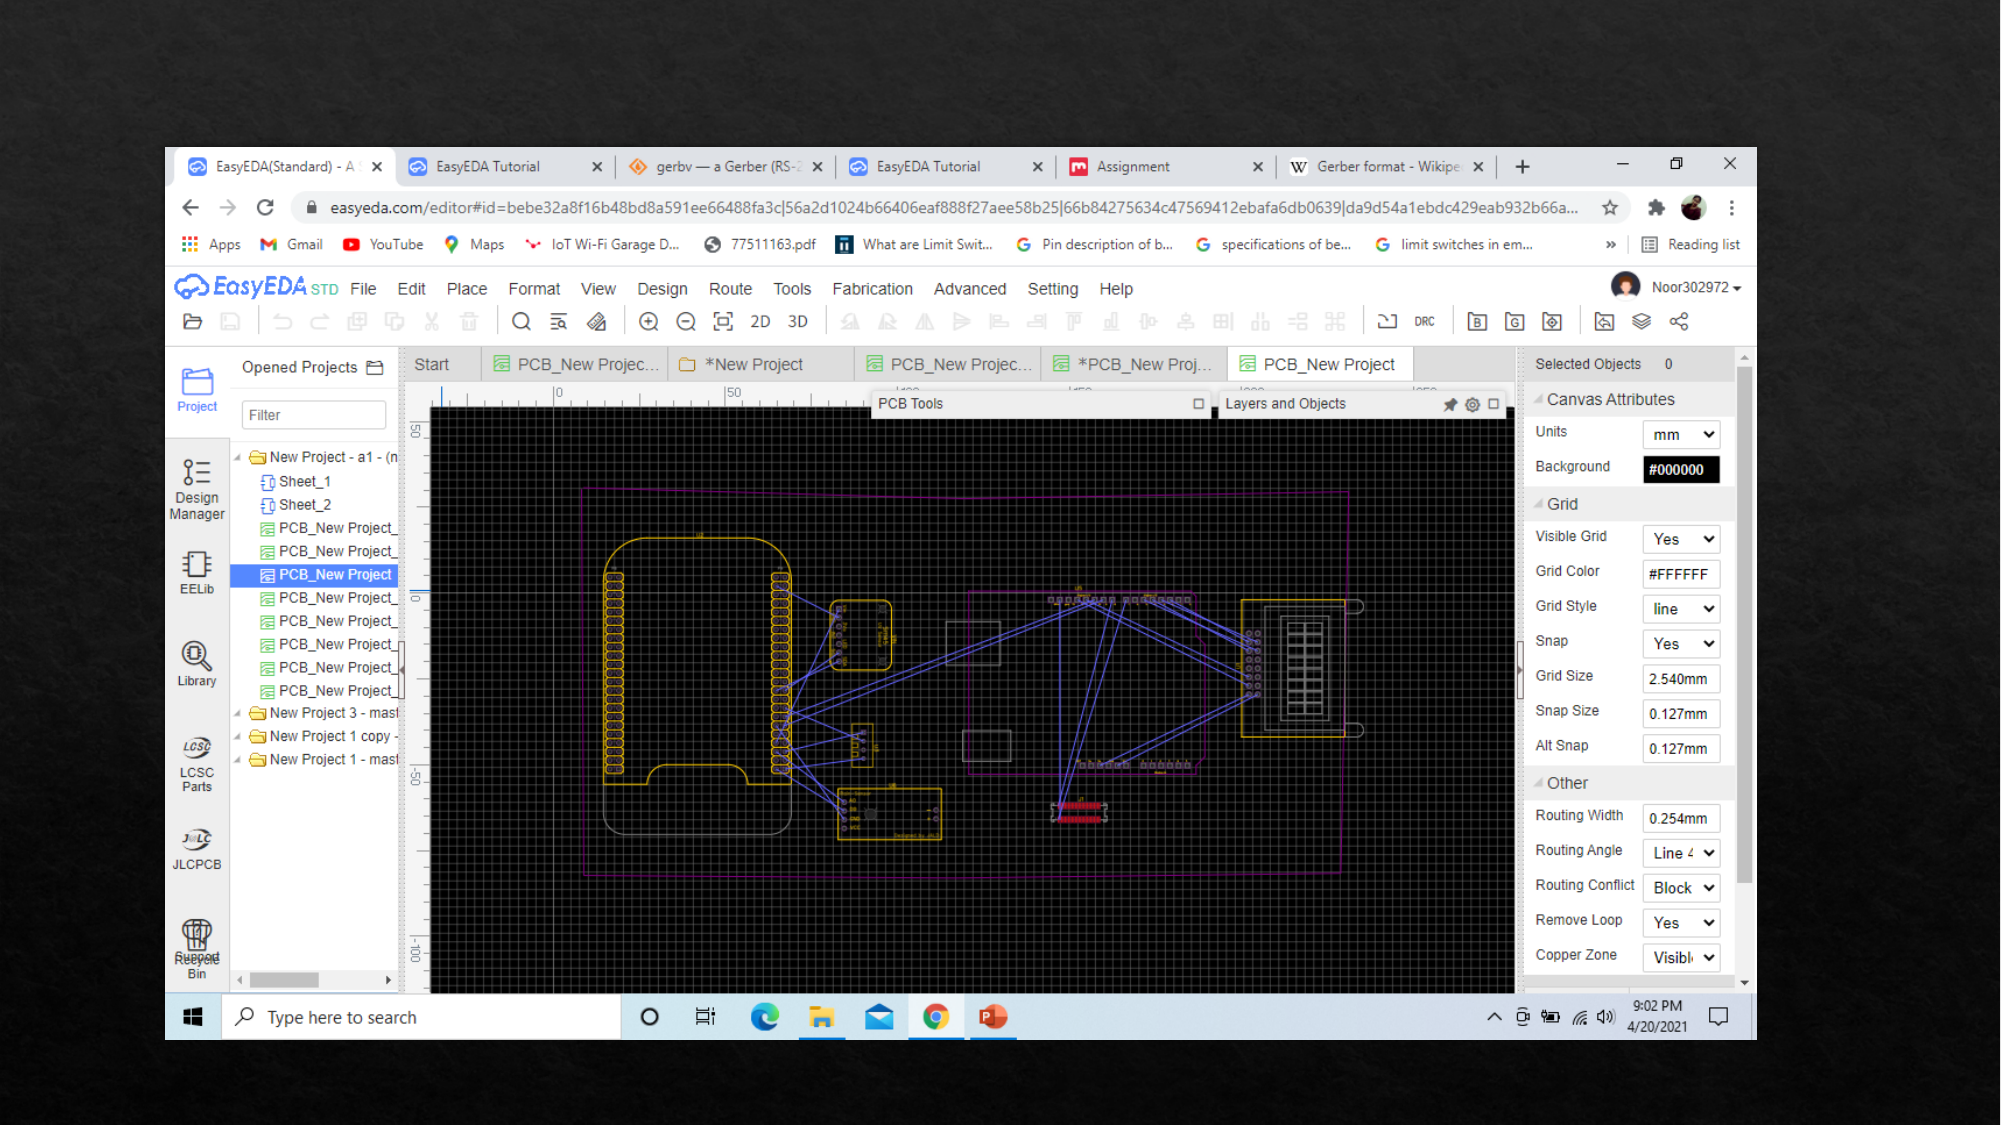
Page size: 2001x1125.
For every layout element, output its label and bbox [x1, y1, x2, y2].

list [164, 147, 1757, 1040]
